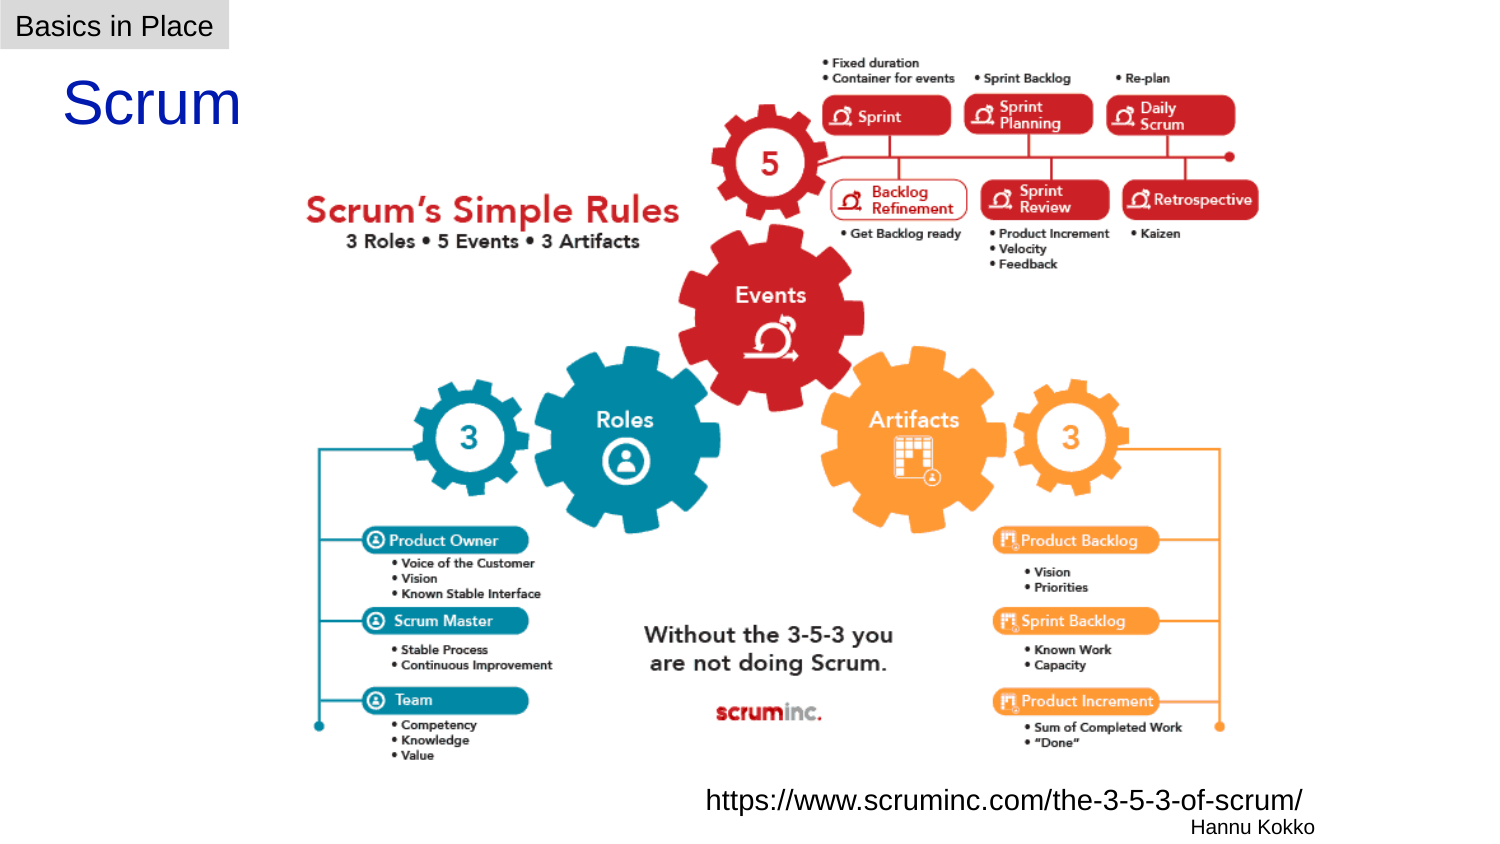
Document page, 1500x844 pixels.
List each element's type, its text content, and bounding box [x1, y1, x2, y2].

title Scrum [57, 38, 1454, 160]
text_box Hannu Kokko [1175, 806, 1331, 844]
text_box Basics in Place [0, 0, 230, 50]
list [265, 42, 1273, 821]
text_box https://www.scruminc.com/the-3-5-3-of-scrum/ [1277, 774, 1441, 824]
